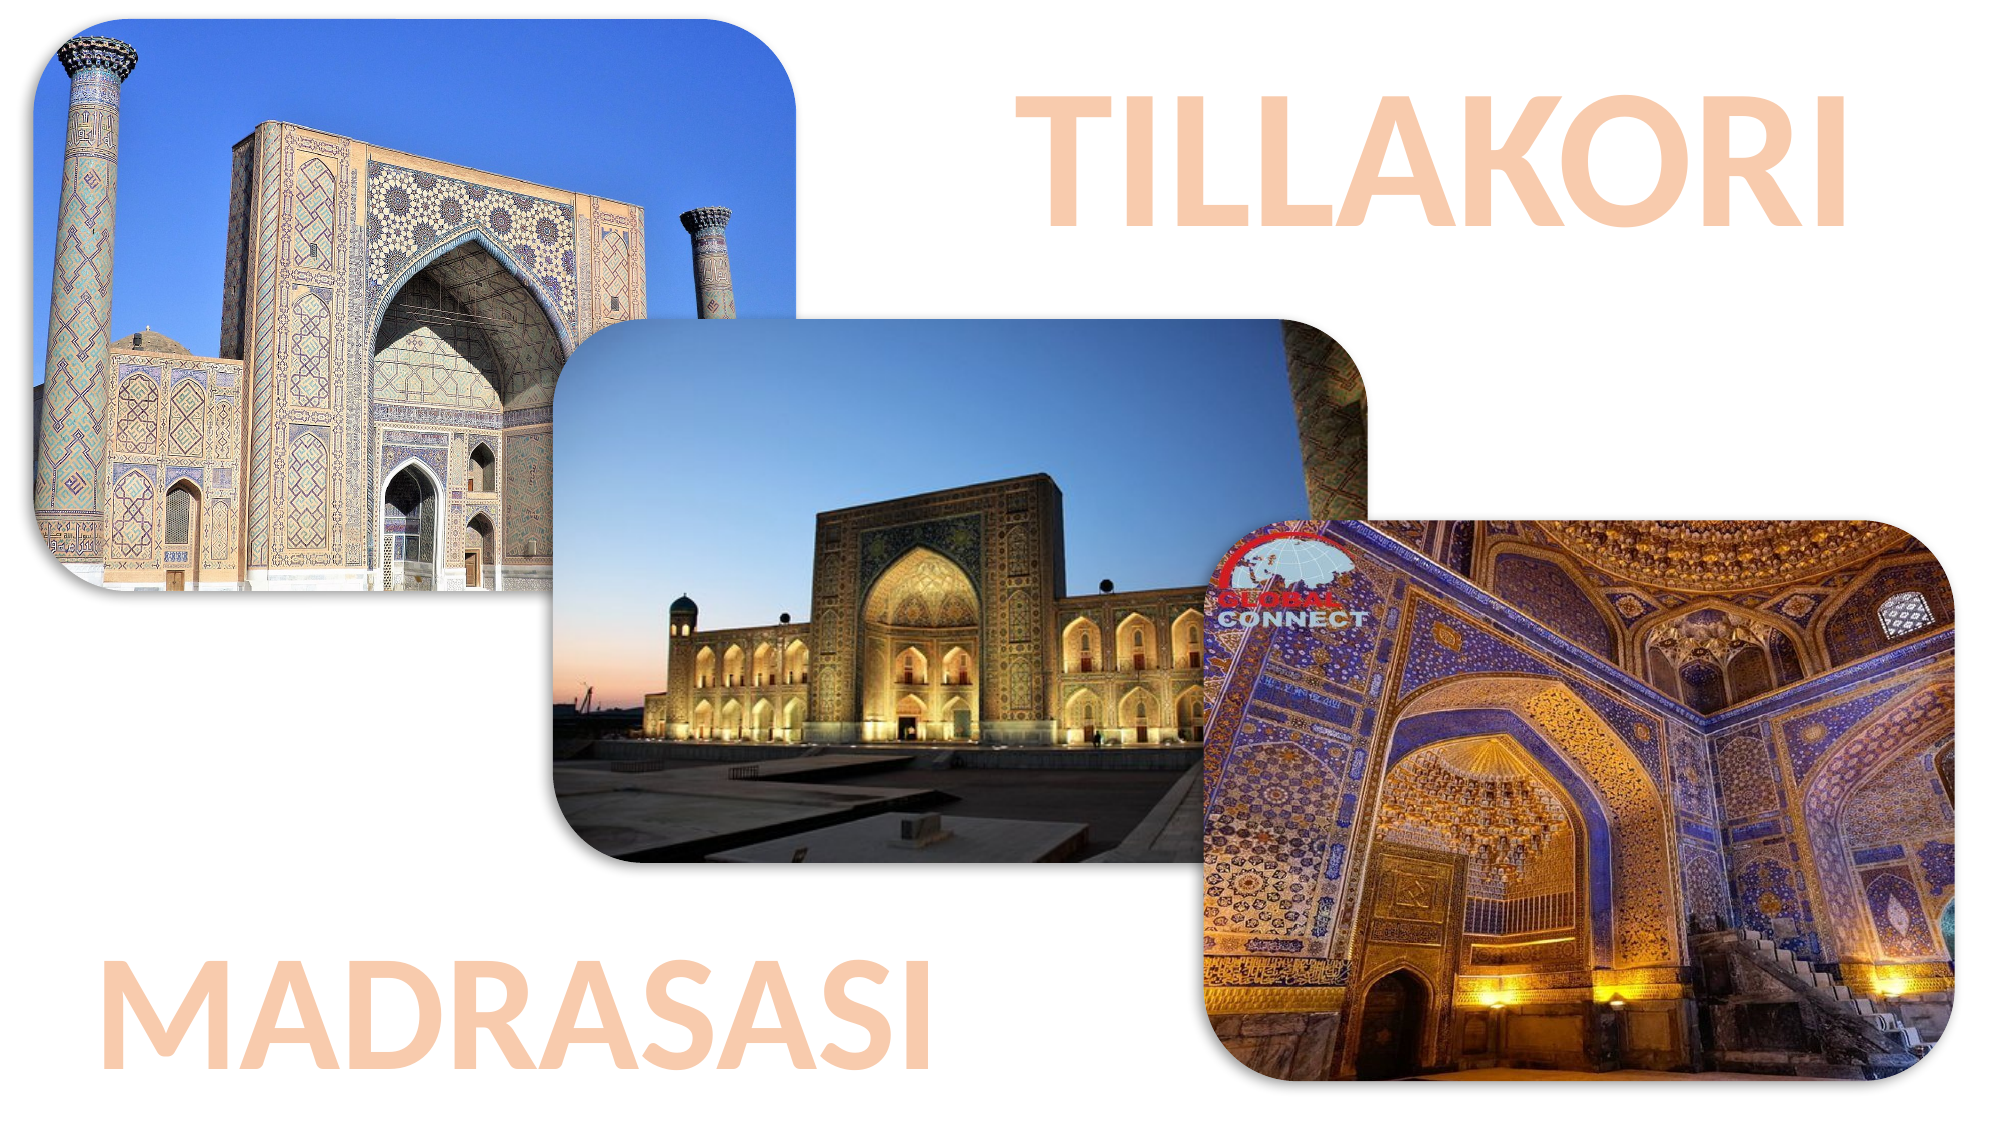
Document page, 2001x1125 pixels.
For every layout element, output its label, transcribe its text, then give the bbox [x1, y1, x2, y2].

text_box MADRASASI [78, 895, 1164, 1111]
picture [33, 18, 1955, 1082]
text_box TILLAKORI [999, 18, 2000, 274]
